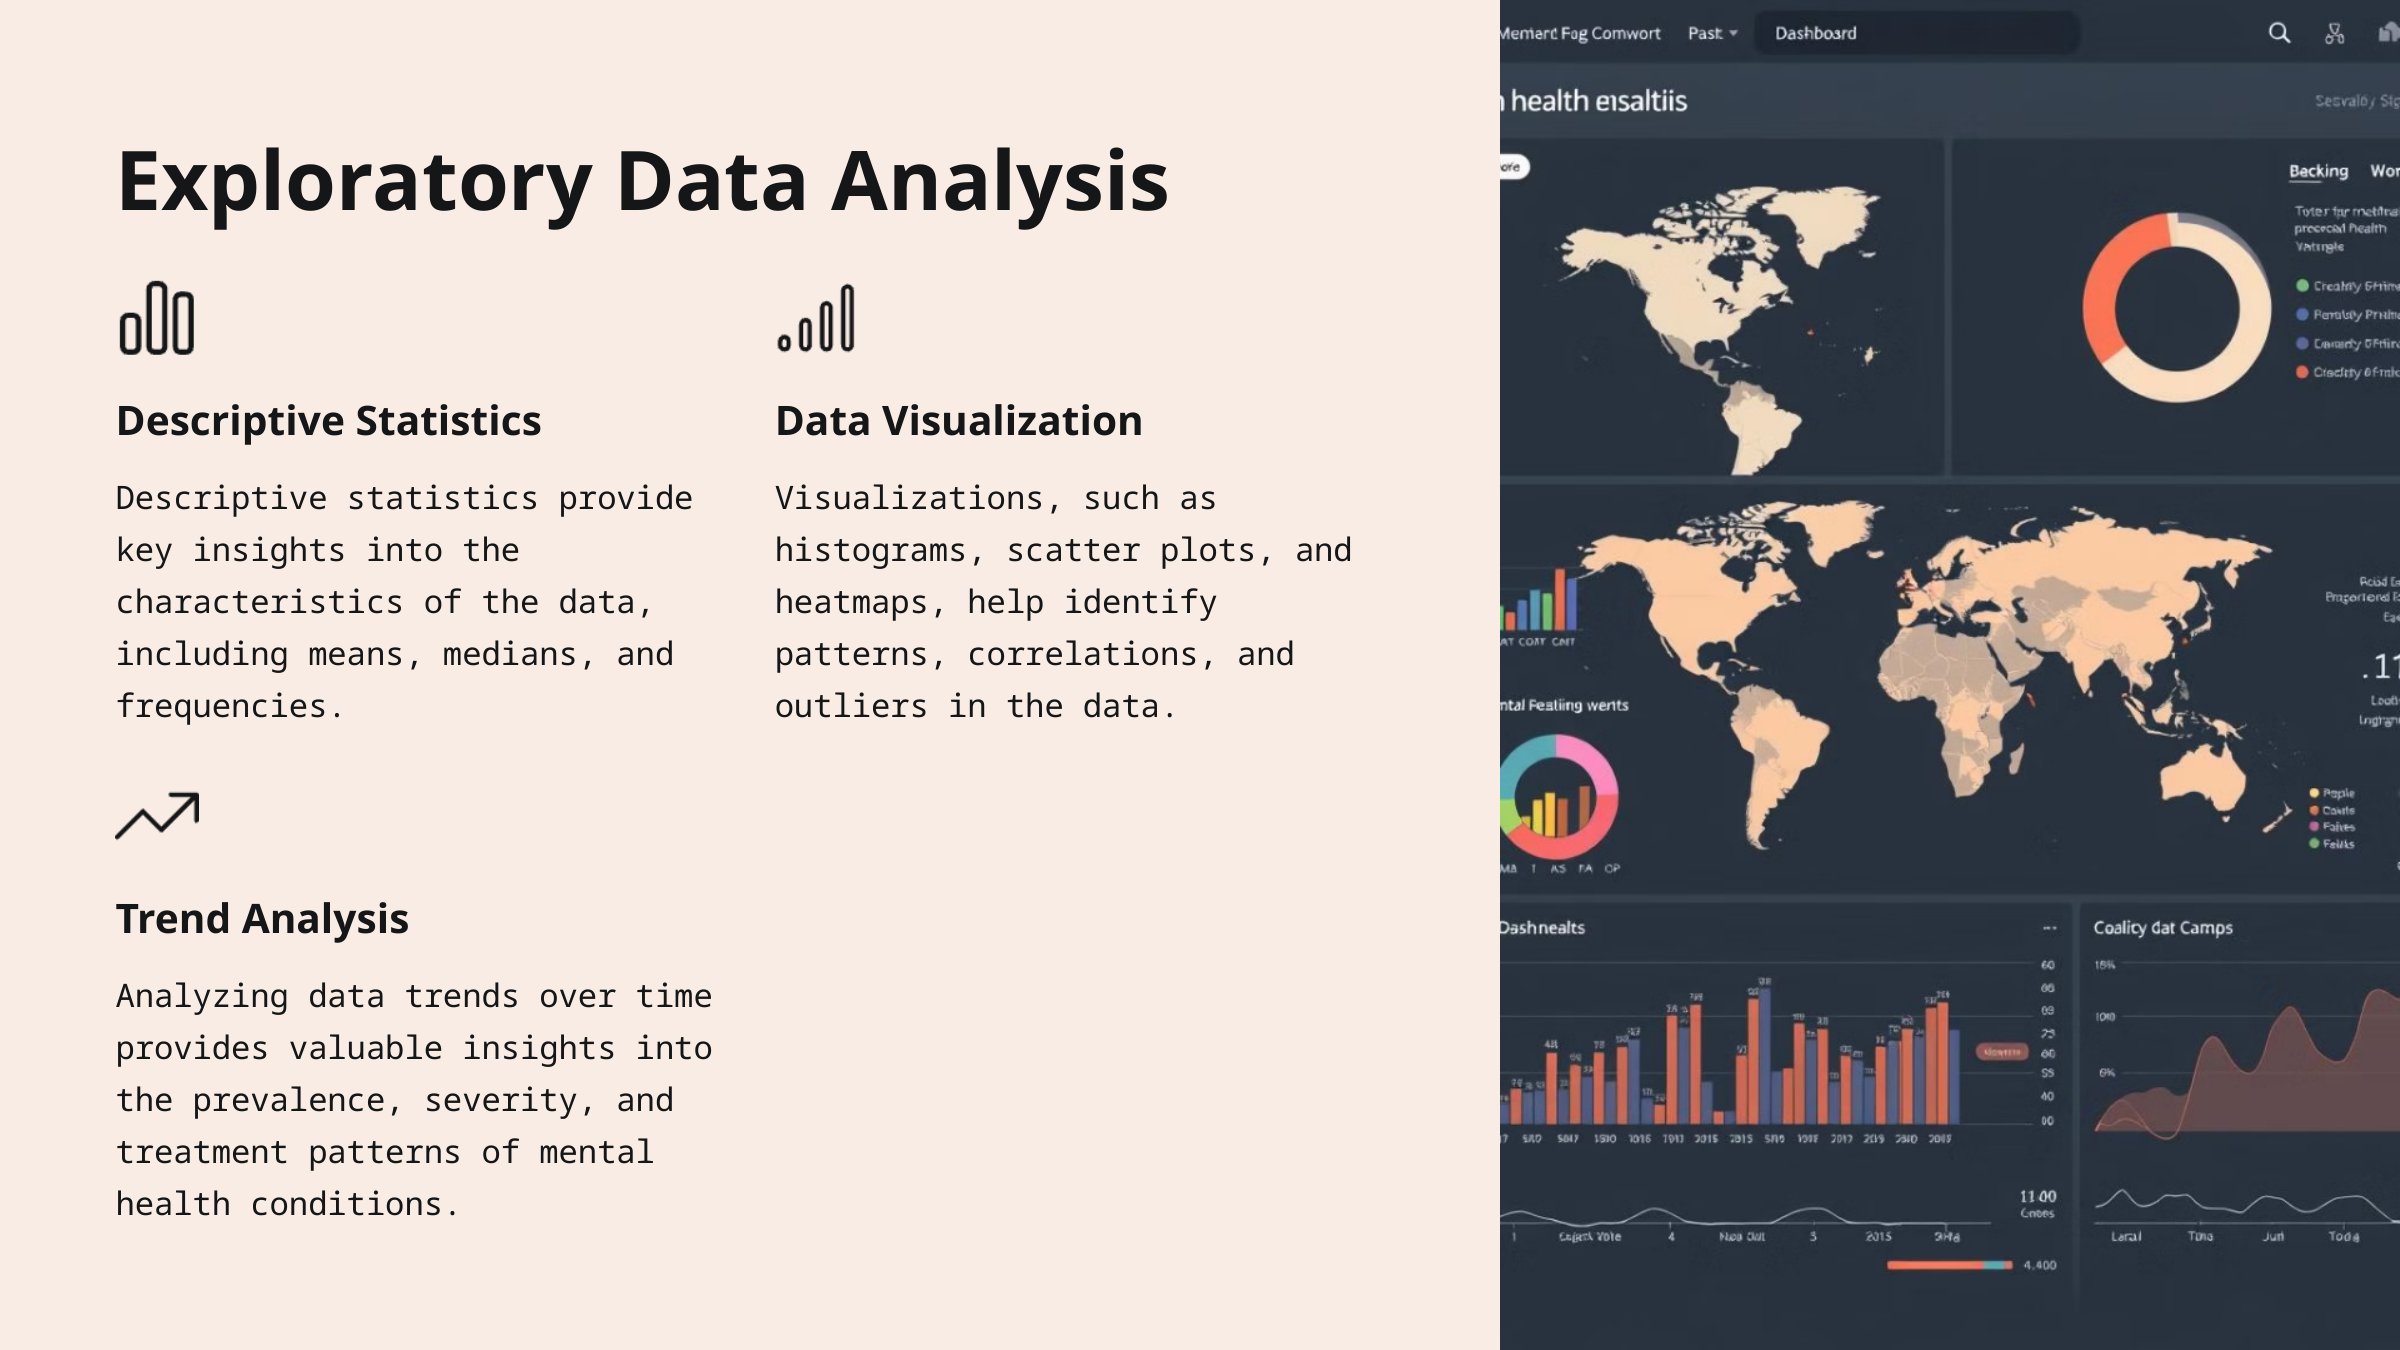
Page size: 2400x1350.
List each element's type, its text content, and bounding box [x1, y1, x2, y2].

text_box Visualizations, such as histograms, scatter plots, and heatmaps, help identify patterns, correlations, and outliers in the data. [774, 463, 1385, 676]
text_box Data Visualization [774, 392, 1188, 444]
picture [774, 276, 858, 360]
text_box Analyzing data trends over time provides valuable insights into the prevalence, severity, and treatment patterns of mental health conditions. [115, 961, 726, 1227]
text_box Exploratory Data Analysis [115, 123, 1275, 228]
text_box Trend Analysis [115, 890, 529, 942]
picture [1499, 0, 2400, 1350]
text_box Descriptive Statistics [115, 392, 594, 444]
text_box Descriptive statistics provide key insights into the characteristics of the data, including means, medians, and frequencies. [115, 463, 726, 676]
picture [115, 774, 199, 858]
picture [115, 276, 199, 360]
